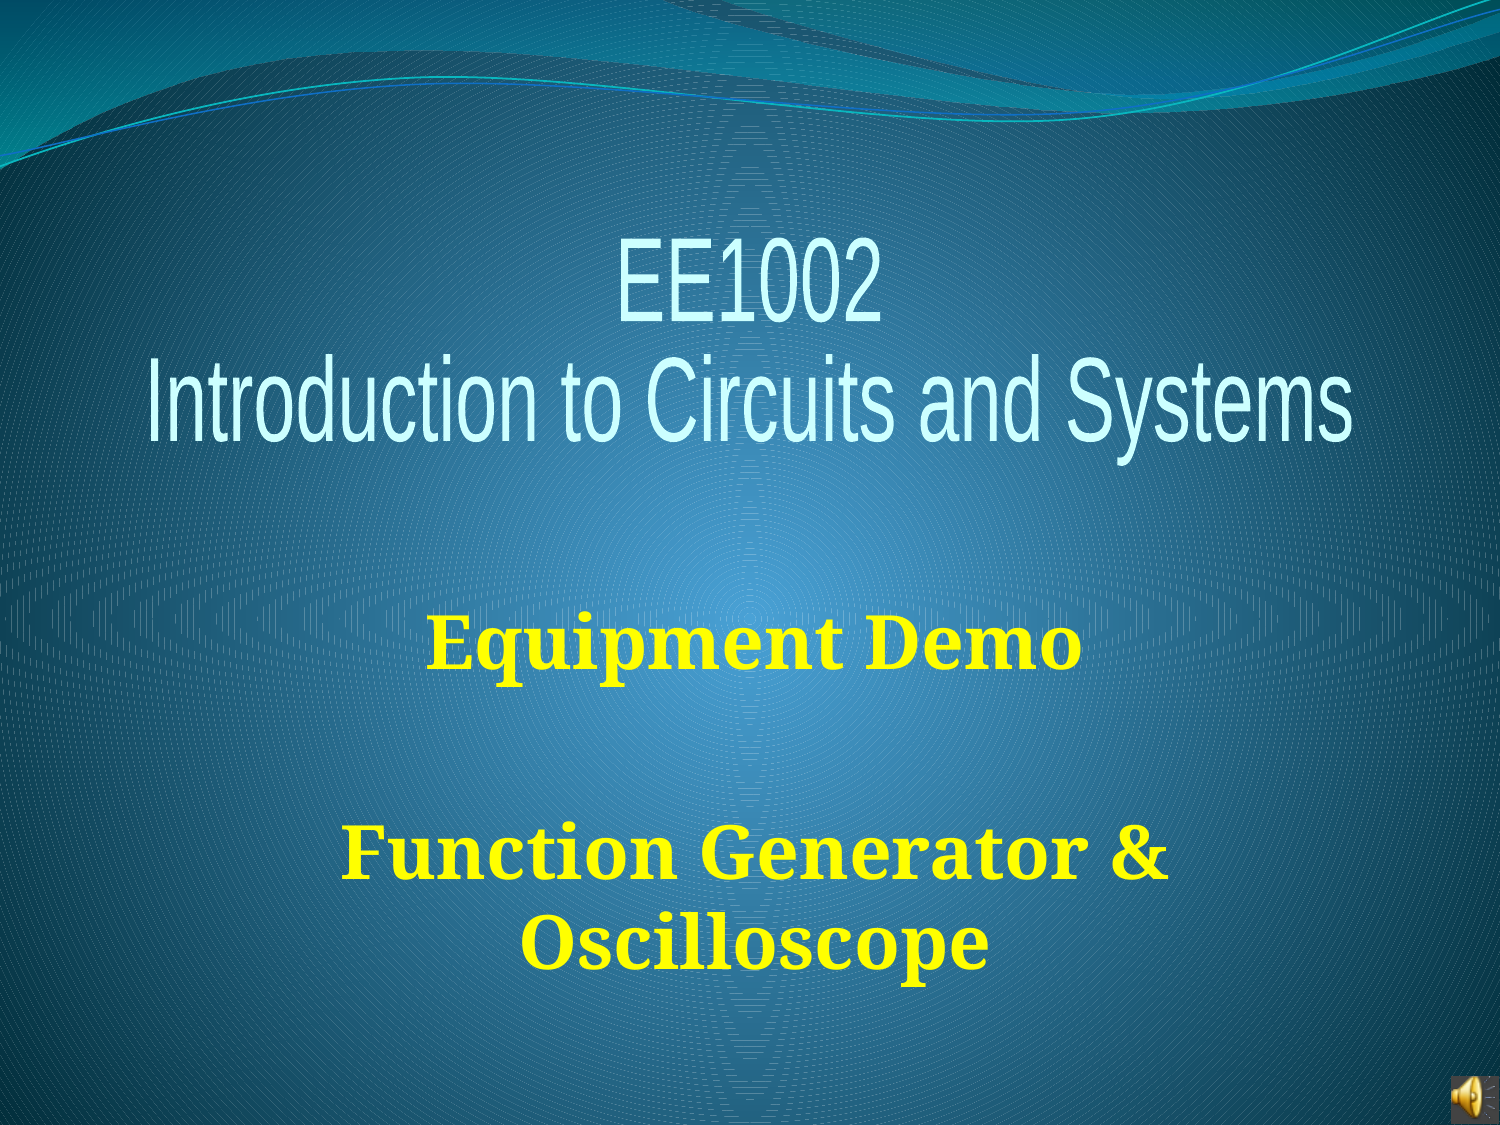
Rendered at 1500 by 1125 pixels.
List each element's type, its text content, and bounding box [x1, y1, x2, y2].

subtitle Equipment Demo Function Generator & Oscilloscope [112, 587, 1402, 963]
picture [1449, 1074, 1498, 1123]
